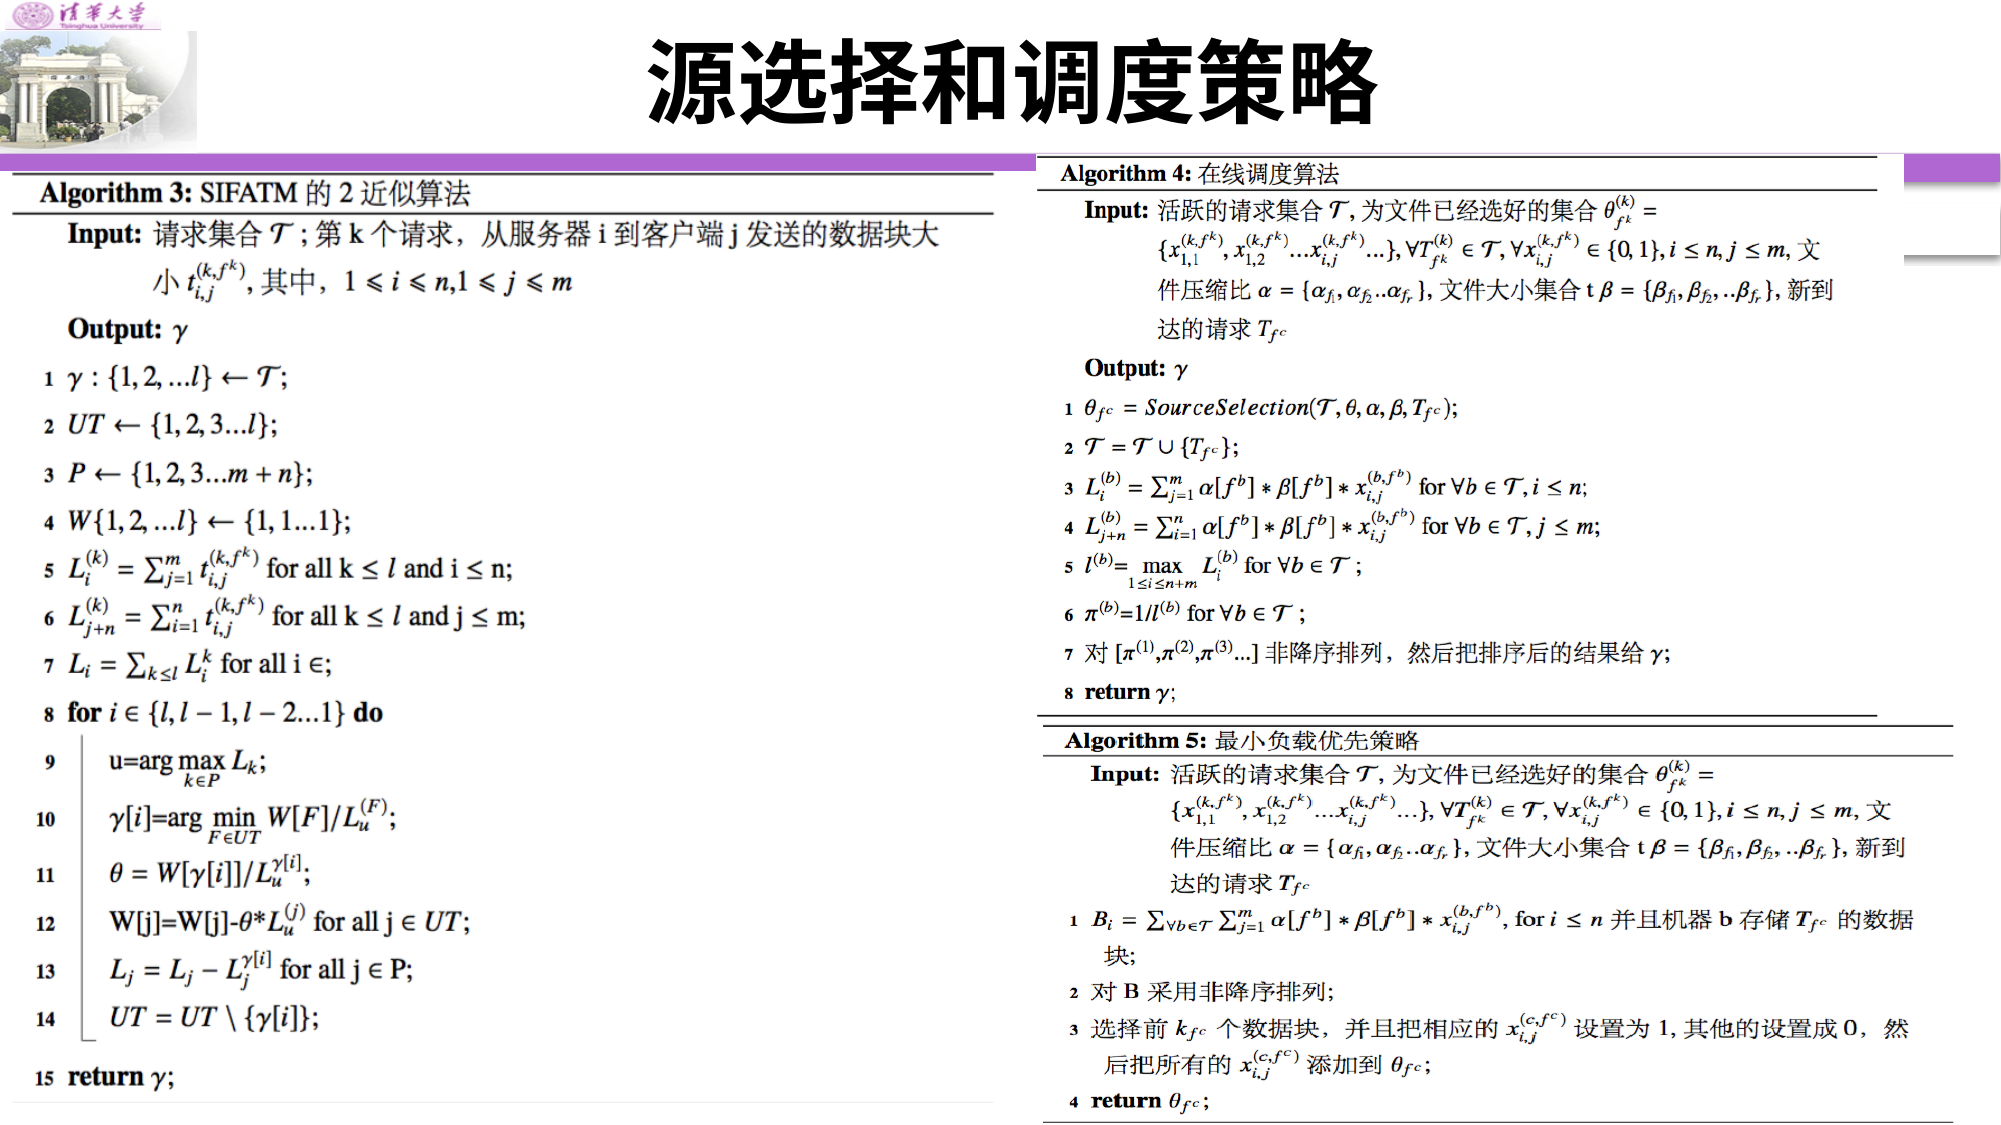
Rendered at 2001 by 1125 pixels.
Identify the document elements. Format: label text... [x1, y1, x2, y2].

picture [0, 153, 1904, 1103]
picture [0, 0, 197, 153]
title 源选择和调度策略 [66, 21, 1959, 138]
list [1043, 720, 2000, 1125]
